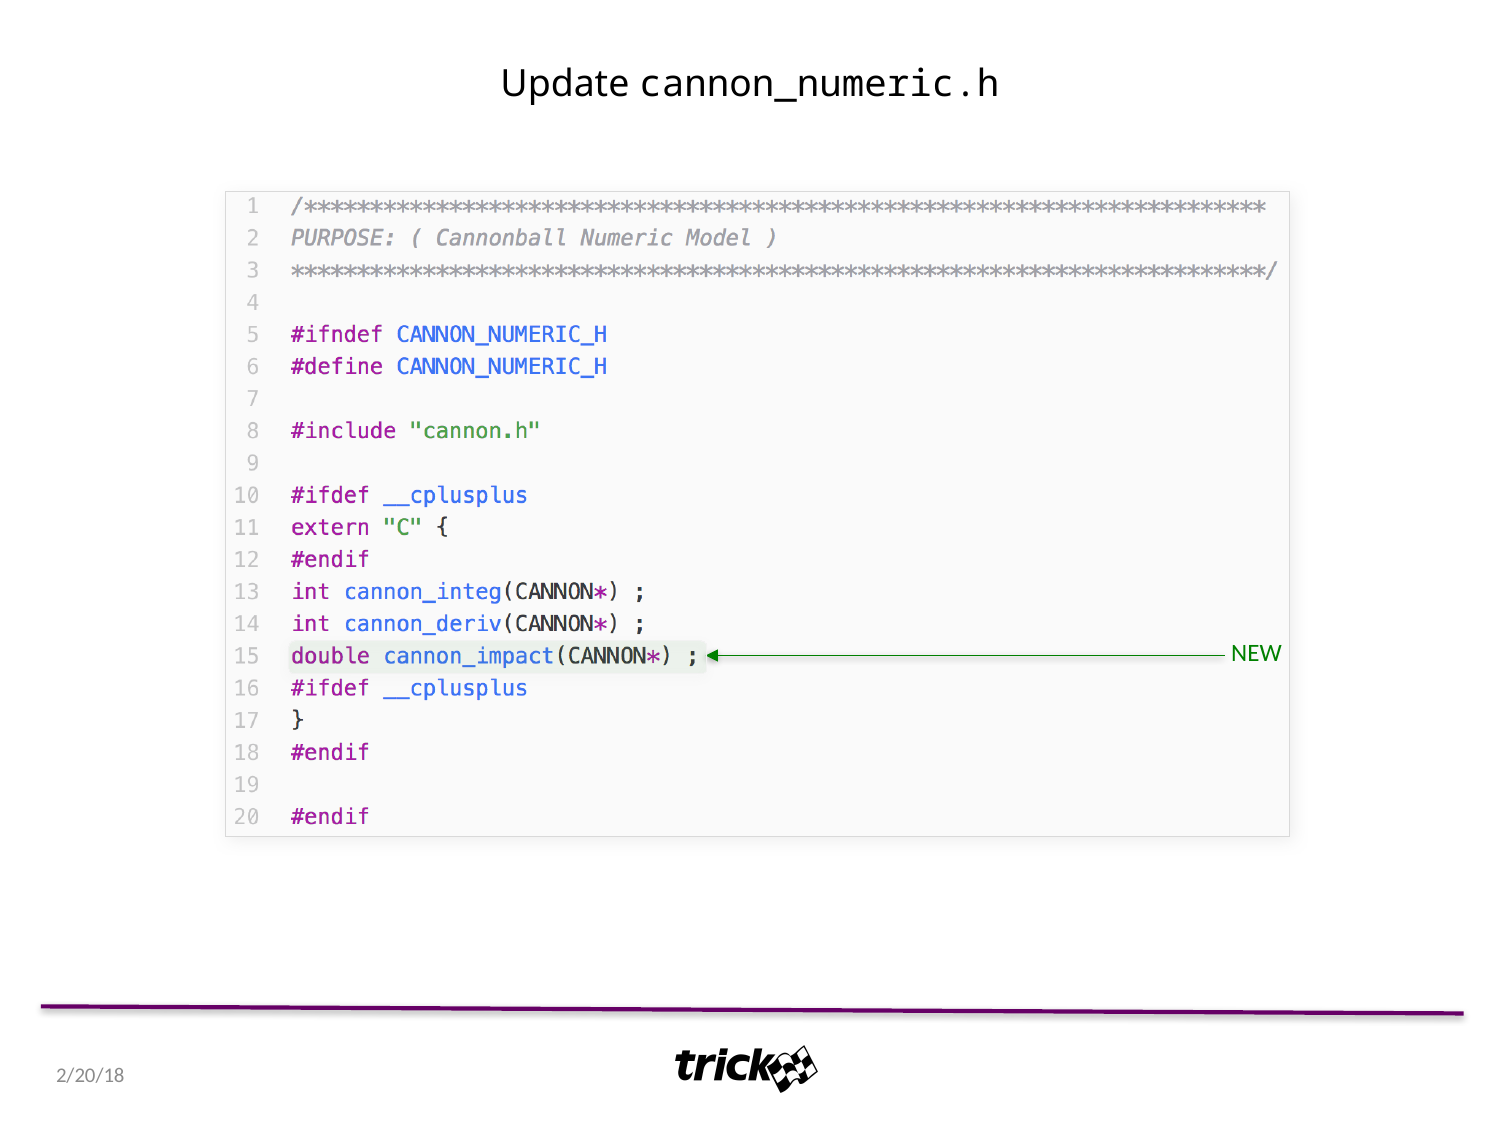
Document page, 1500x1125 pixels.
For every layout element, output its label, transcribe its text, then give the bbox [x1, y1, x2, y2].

picture [675, 1045, 818, 1093]
picture [224, 191, 1290, 837]
text_box Update cannon_numeric.h [0, 51, 1500, 112]
